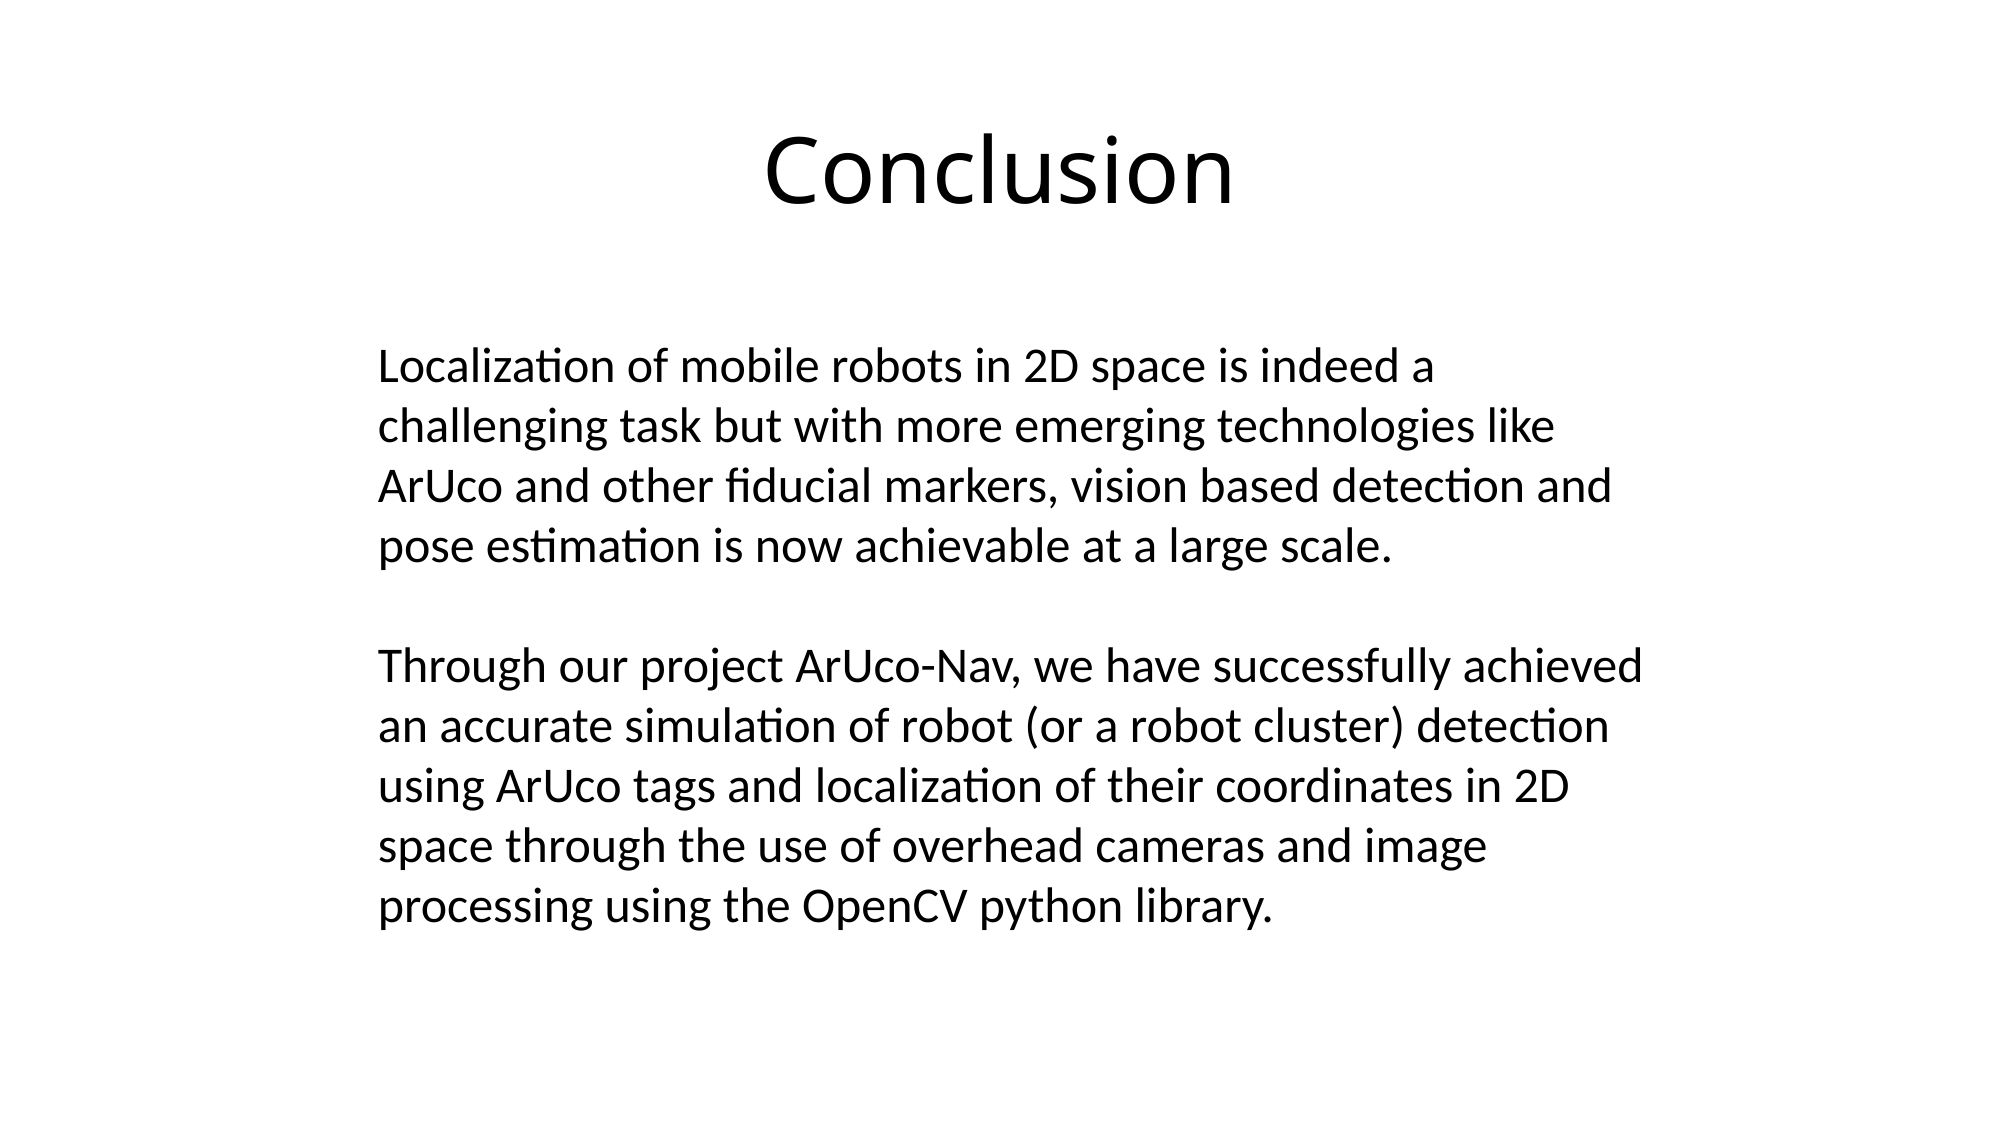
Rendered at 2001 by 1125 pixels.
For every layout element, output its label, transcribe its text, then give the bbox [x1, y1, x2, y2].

text_box Localization of mobile robots in 2D space is indeed a challenging task but with more emerging technologies like ArUco and other fiducial markers, vision based detection and pose estimation is now achievable at a large scale. Through our project ArUco-Nav, we have successfully achieved an accurate simulation of robot (or a robot cluster) detection using ArUco tags and localization of their coordinates in 2D space through the use of overhead cameras and image processing using the OpenCV python library. [363, 325, 1686, 941]
title Conclusion [137, 64, 1863, 283]
